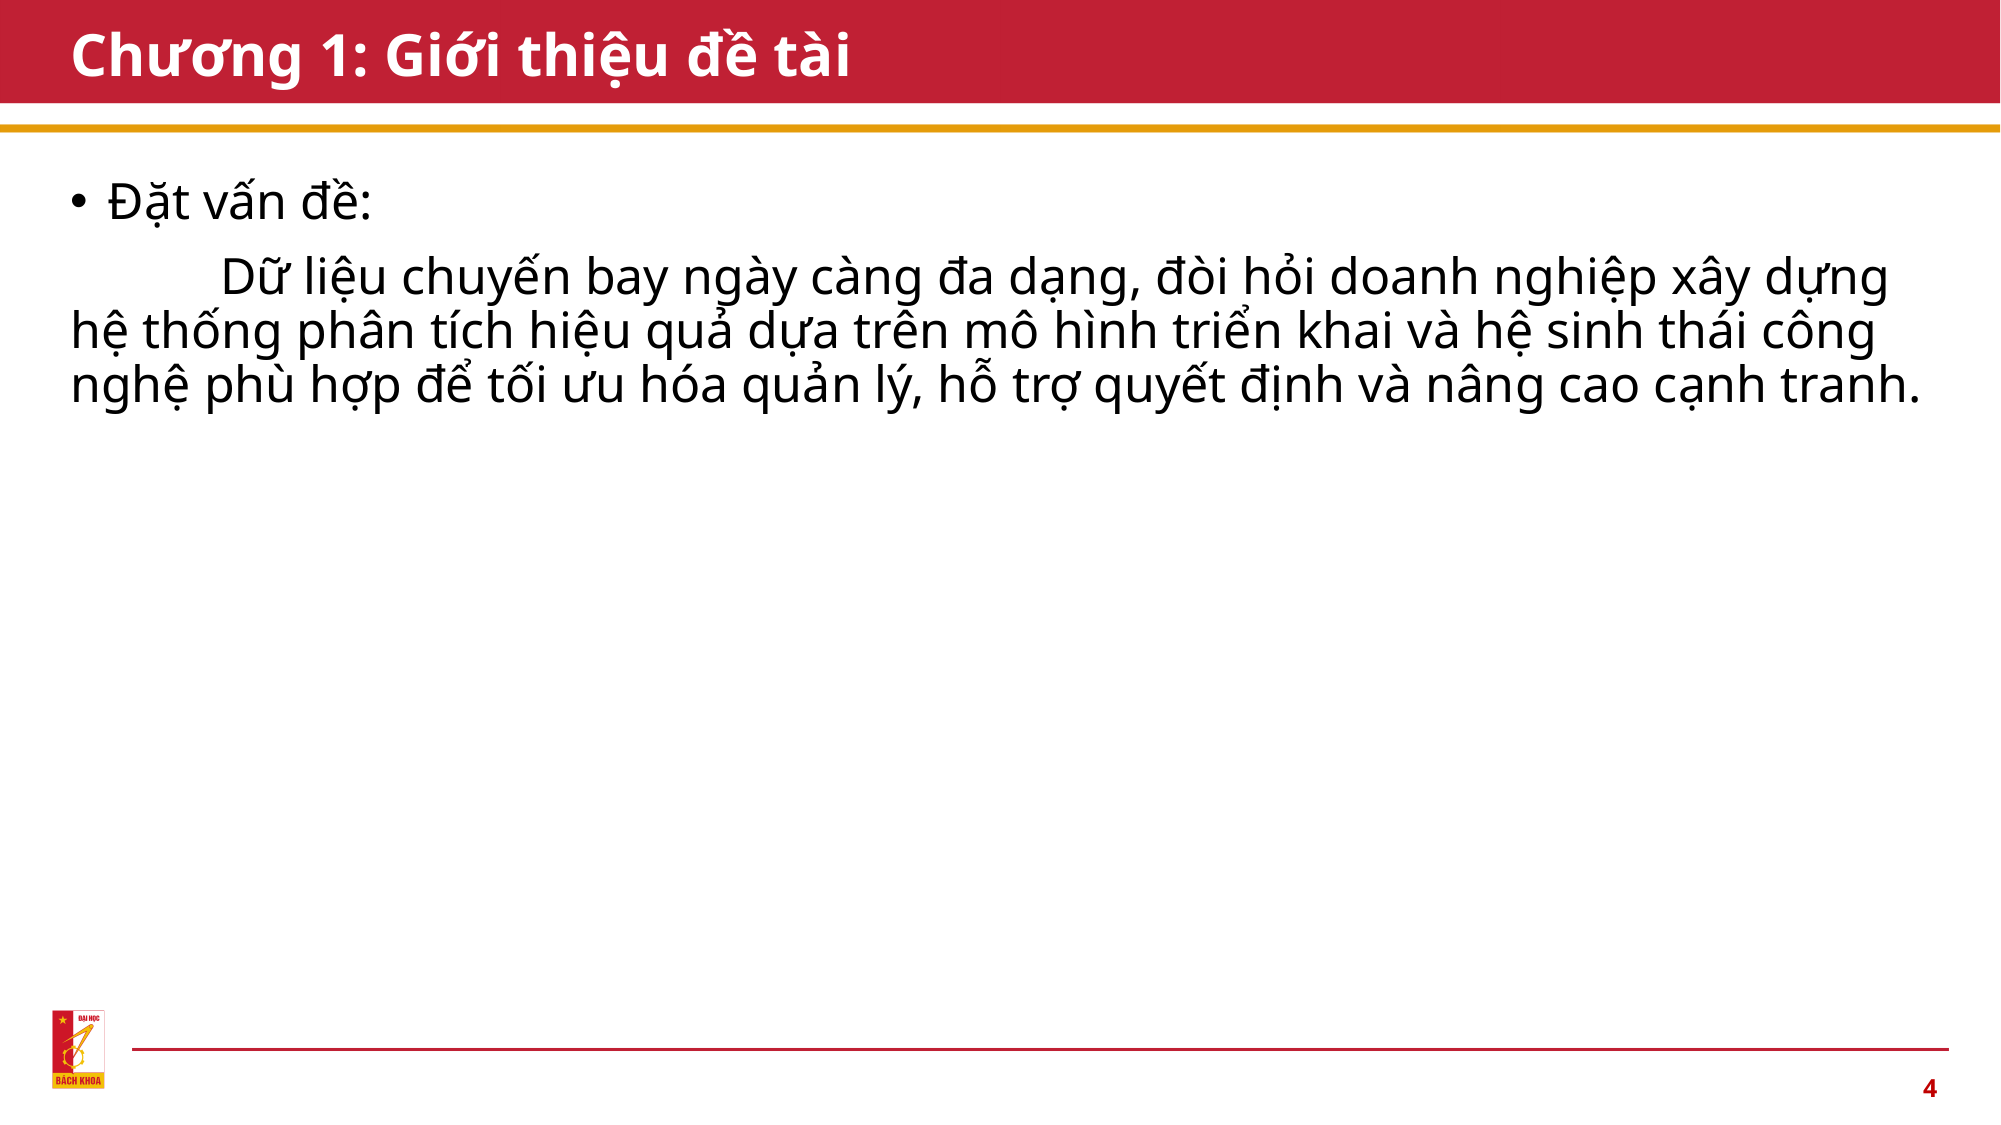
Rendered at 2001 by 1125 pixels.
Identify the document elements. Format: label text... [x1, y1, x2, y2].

picture [0, 0, 2001, 1125]
list Đặt vấn đề: Dữ liệu chuyến bay ngày càng đa dạng, đòi hỏi doanh nghiệp xây dựng hệ thống phân tích hiệu quả dựa trên mô hình triển khai và hệ sinh thái công nghệ phù hợp để tối ưu hóa quản lý, hỗ trợ quyết định và nâng cao cạnh tranh. [55, 169, 1945, 980]
slide_number 4 [1502, 1065, 1953, 1125]
title Chương 1: Giới thiệu đề tài [55, 18, 1945, 90]
